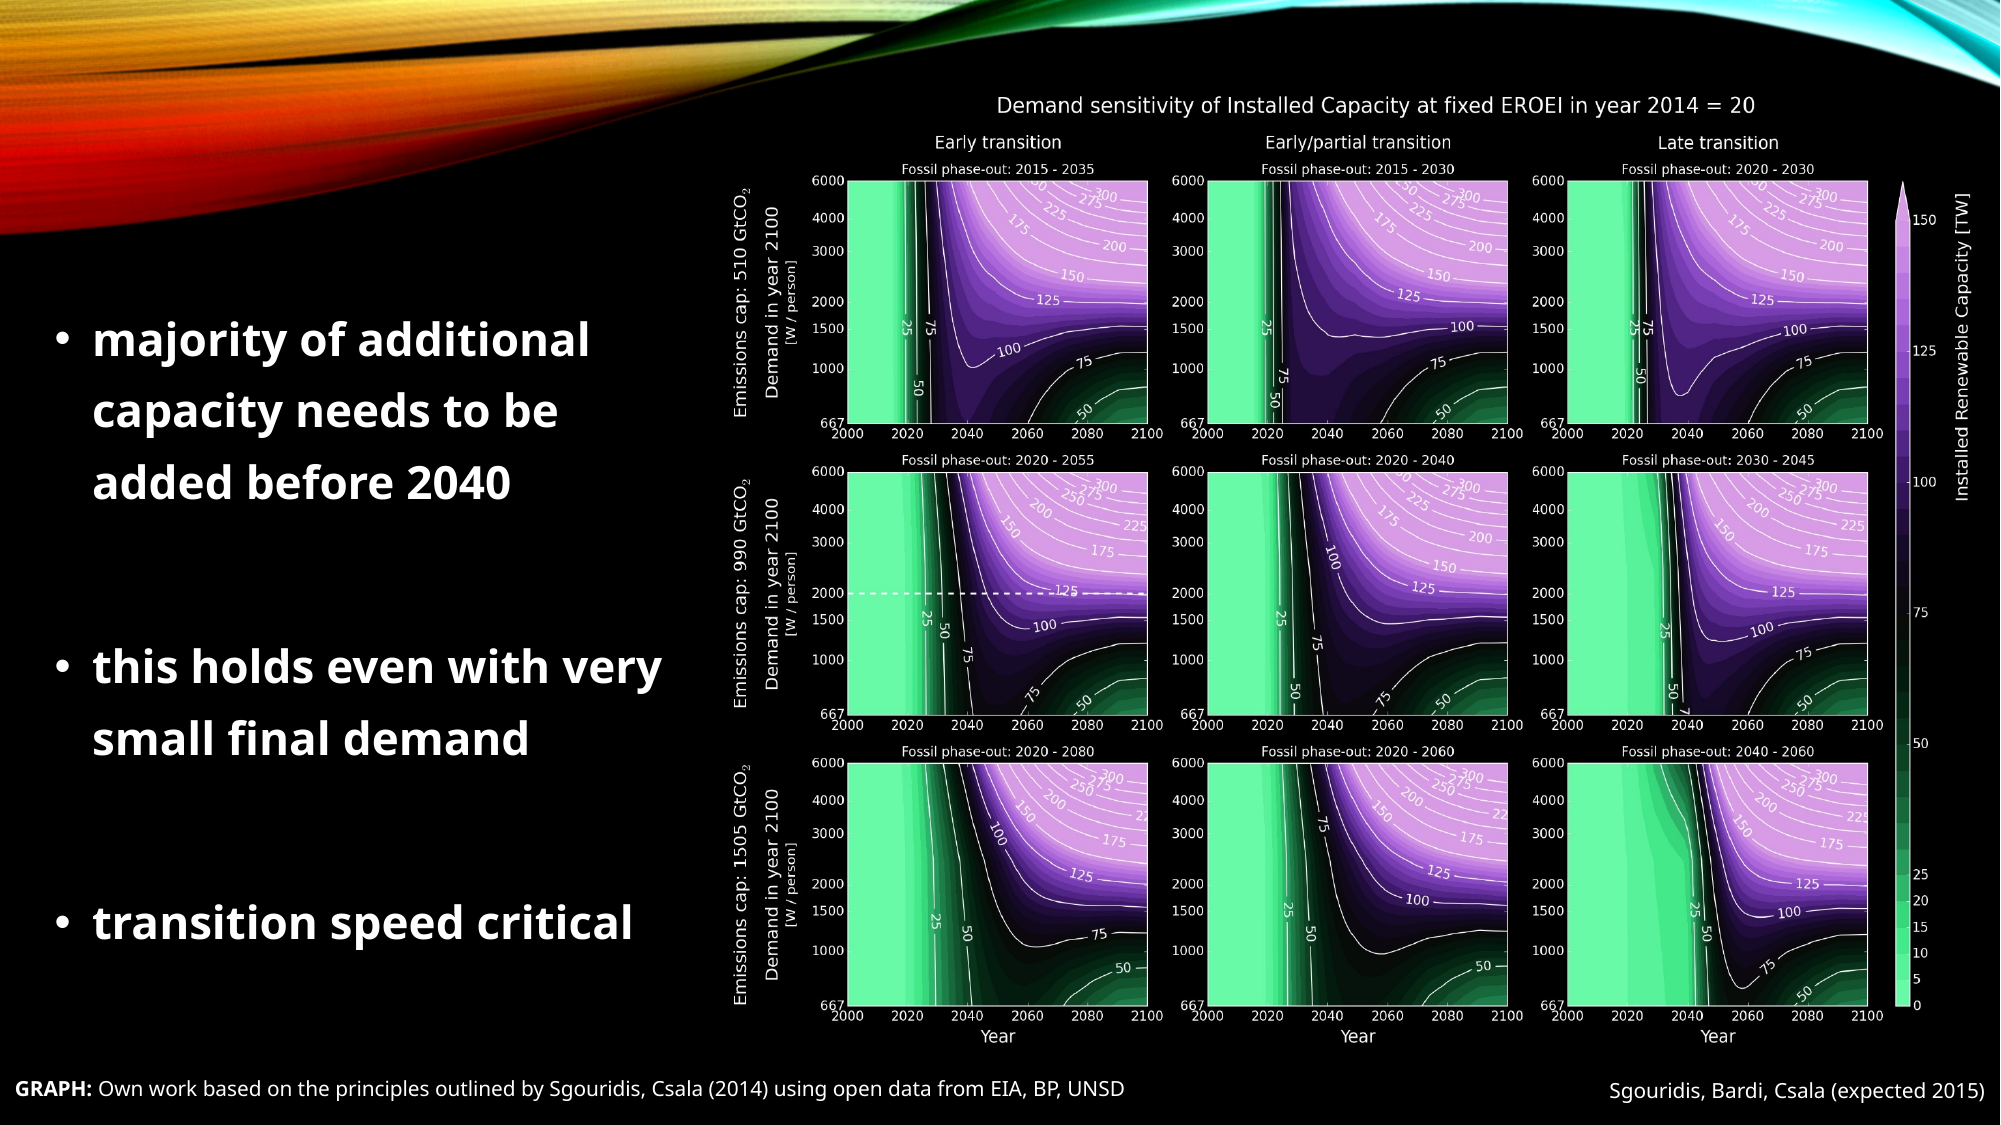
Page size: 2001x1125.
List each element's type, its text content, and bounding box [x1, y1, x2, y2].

text_box majority of additional capacity needs to be added before 2040 this holds even with very small final demand transition speed critical [39, 286, 696, 477]
text_box GRAPH: Own work based on the principles outlined by Sgouridis, Csala (2014) using open data from EIA, BP, UNSD [0, 1070, 1155, 1125]
picture [0, 0, 2000, 237]
text_box [726, 89, 1979, 1053]
text_box Sgouridis, Bardi, Csala (expected 2015) [1155, 1027, 2000, 1125]
